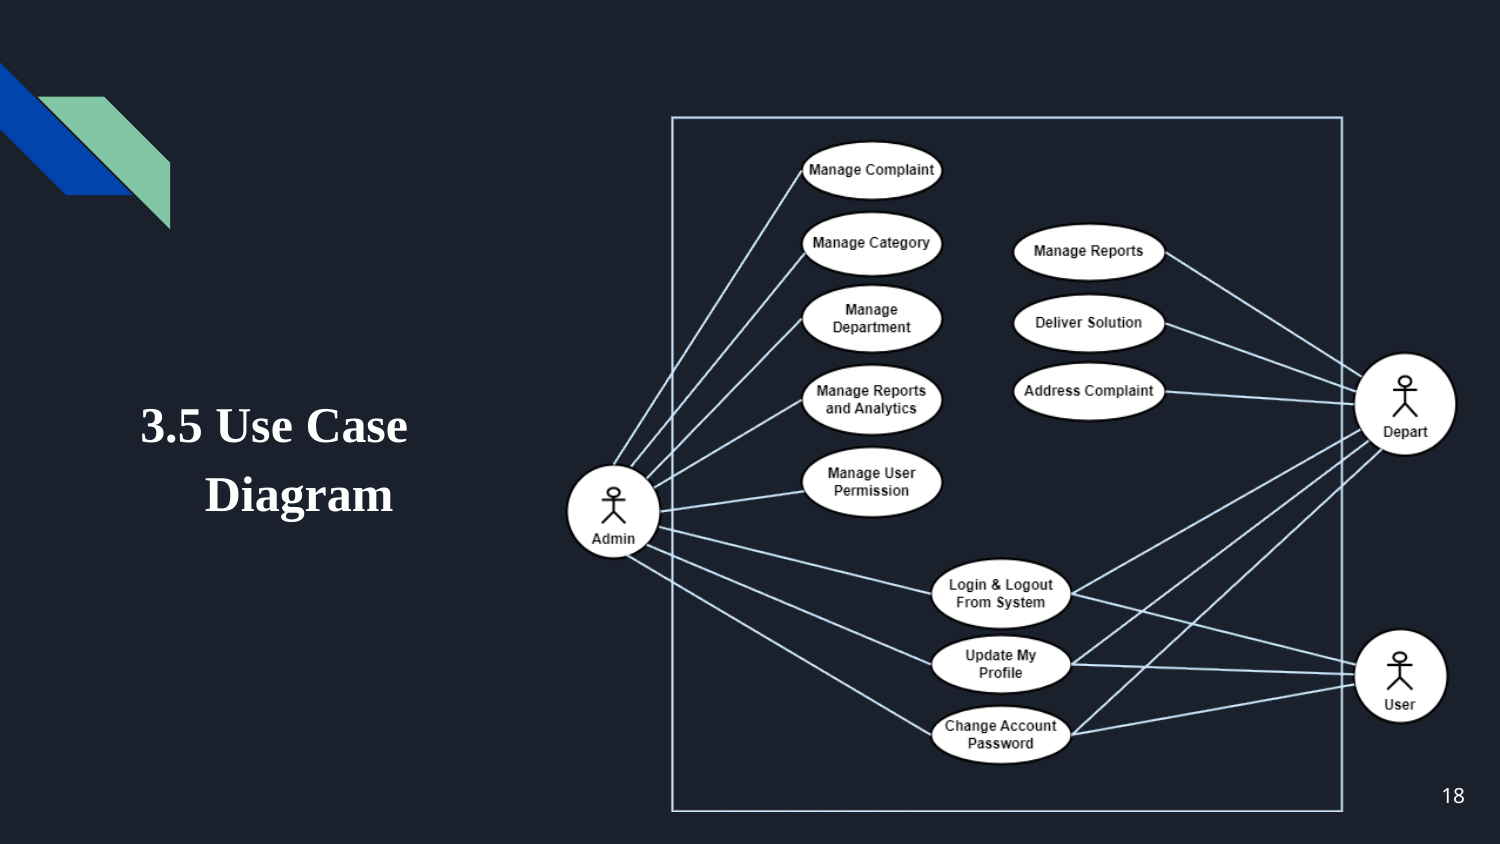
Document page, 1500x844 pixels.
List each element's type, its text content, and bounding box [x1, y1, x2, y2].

slide_number 18 [1389, 764, 1480, 830]
text_box 3.5 Use Case Diagram [70, 368, 529, 537]
picture [564, 116, 1474, 812]
